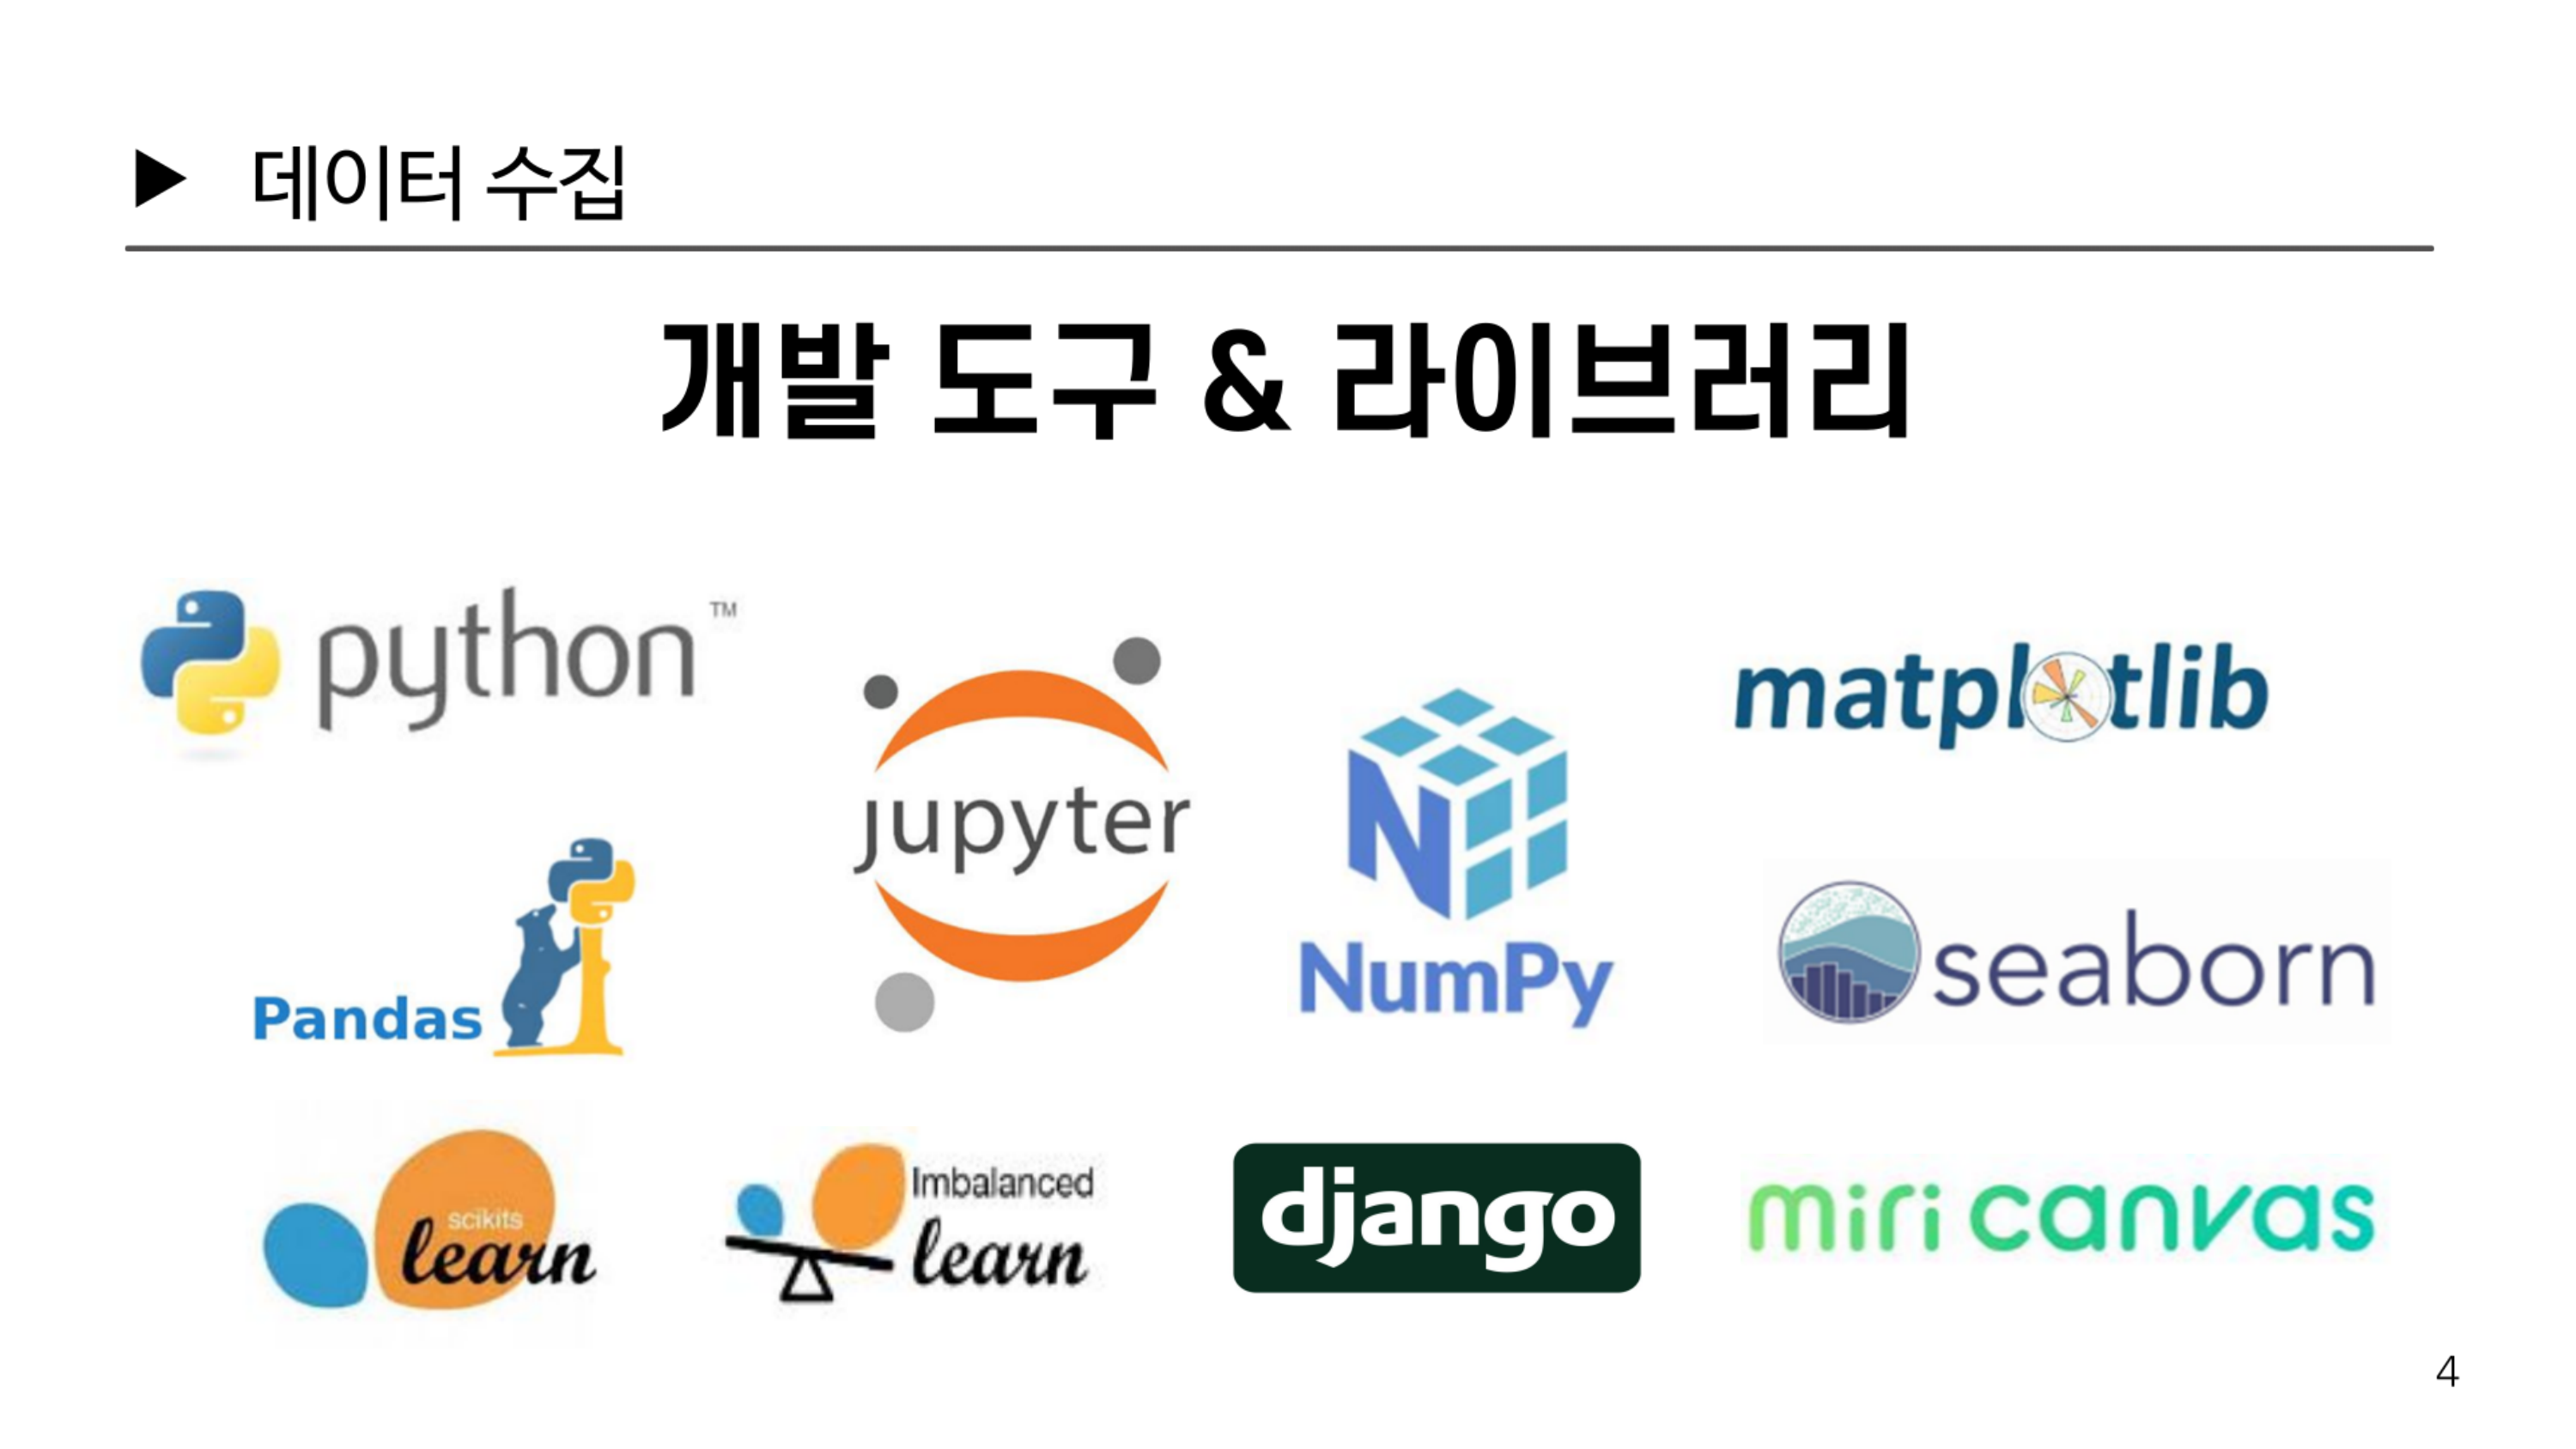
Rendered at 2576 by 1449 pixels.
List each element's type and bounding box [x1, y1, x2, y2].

text_box [87, 591, 781, 772]
text_box [210, 1100, 659, 1349]
text_box [234, 823, 661, 1064]
text_box [677, 1126, 1120, 1322]
text_box [1215, 1100, 1660, 1337]
text_box [709, 244, 2434, 252]
text_box [1741, 1153, 2391, 1274]
text_box [1287, 652, 1631, 1045]
text_box [1763, 858, 2391, 1045]
text_box [820, 603, 1217, 1045]
text_box [1697, 606, 2305, 783]
picture [0, 97, 2375, 582]
picture [2287, 1319, 2567, 1437]
